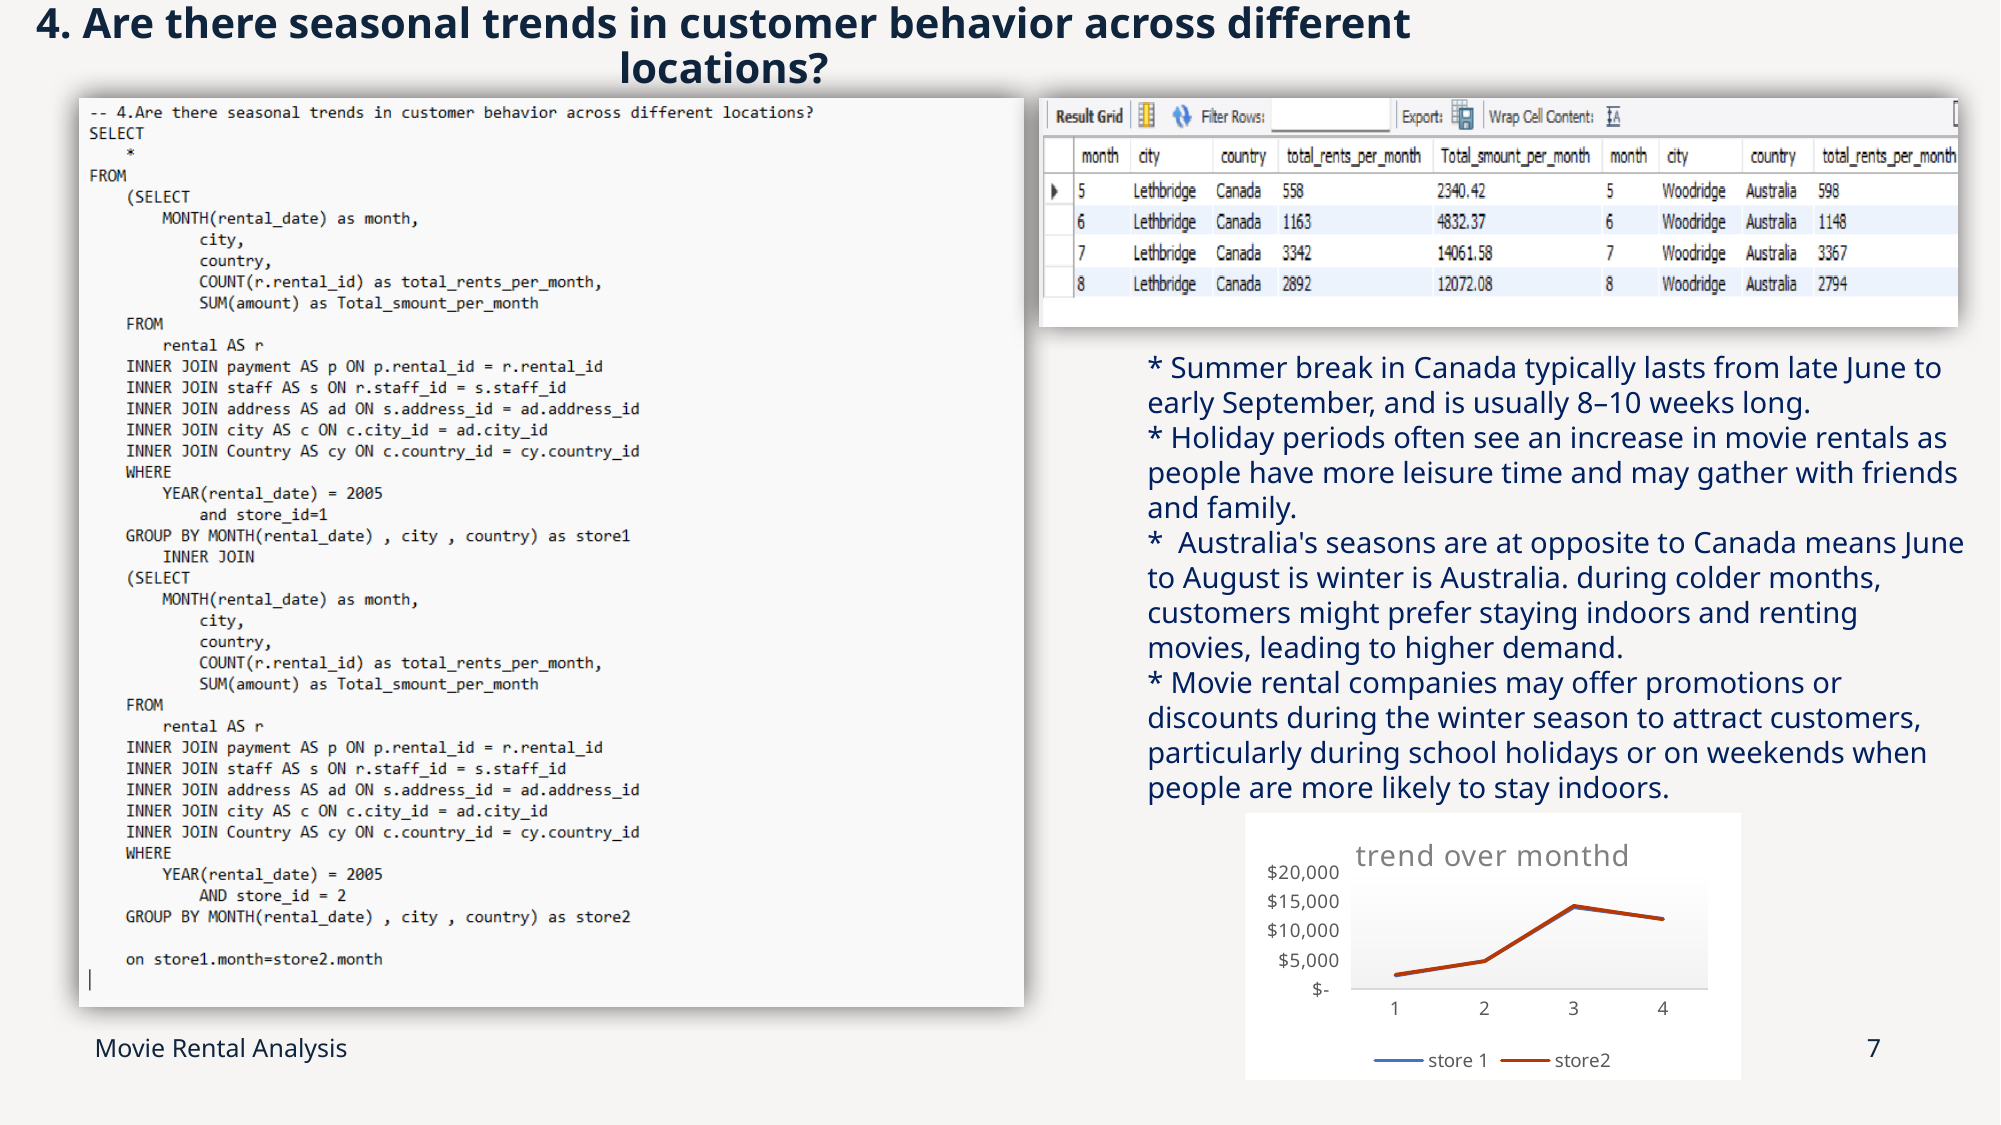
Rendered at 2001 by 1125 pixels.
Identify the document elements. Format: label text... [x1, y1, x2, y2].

picture [79, 98, 1024, 1007]
footer Movie Rental Analysis [79, 1023, 755, 1080]
slide_number 7 [1836, 1020, 1912, 1080]
picture [1039, 98, 1958, 327]
title 4. Are there seasonal trends in customer behavior across different locations? [0, 0, 1448, 95]
text_box * Summer break in Canada typically lasts from late June to early September, and is usually 8–10 weeks long. * Holiday periods often see an increase in movie rentals as people have more leisure time and may gather with friends and family. * Australia's seasons are at opposite to Canada means June to August is winter is Australia. during colder months, customers might prefer staying indoors and renting movies, leading to higher demand. * Movie rental companies may offer promotions or discounts during the winter season to attract customers, particularly during school holidays or on weekends when people are more likely to stay indoors. [1132, 342, 1986, 812]
chart [1245, 812, 1742, 1080]
